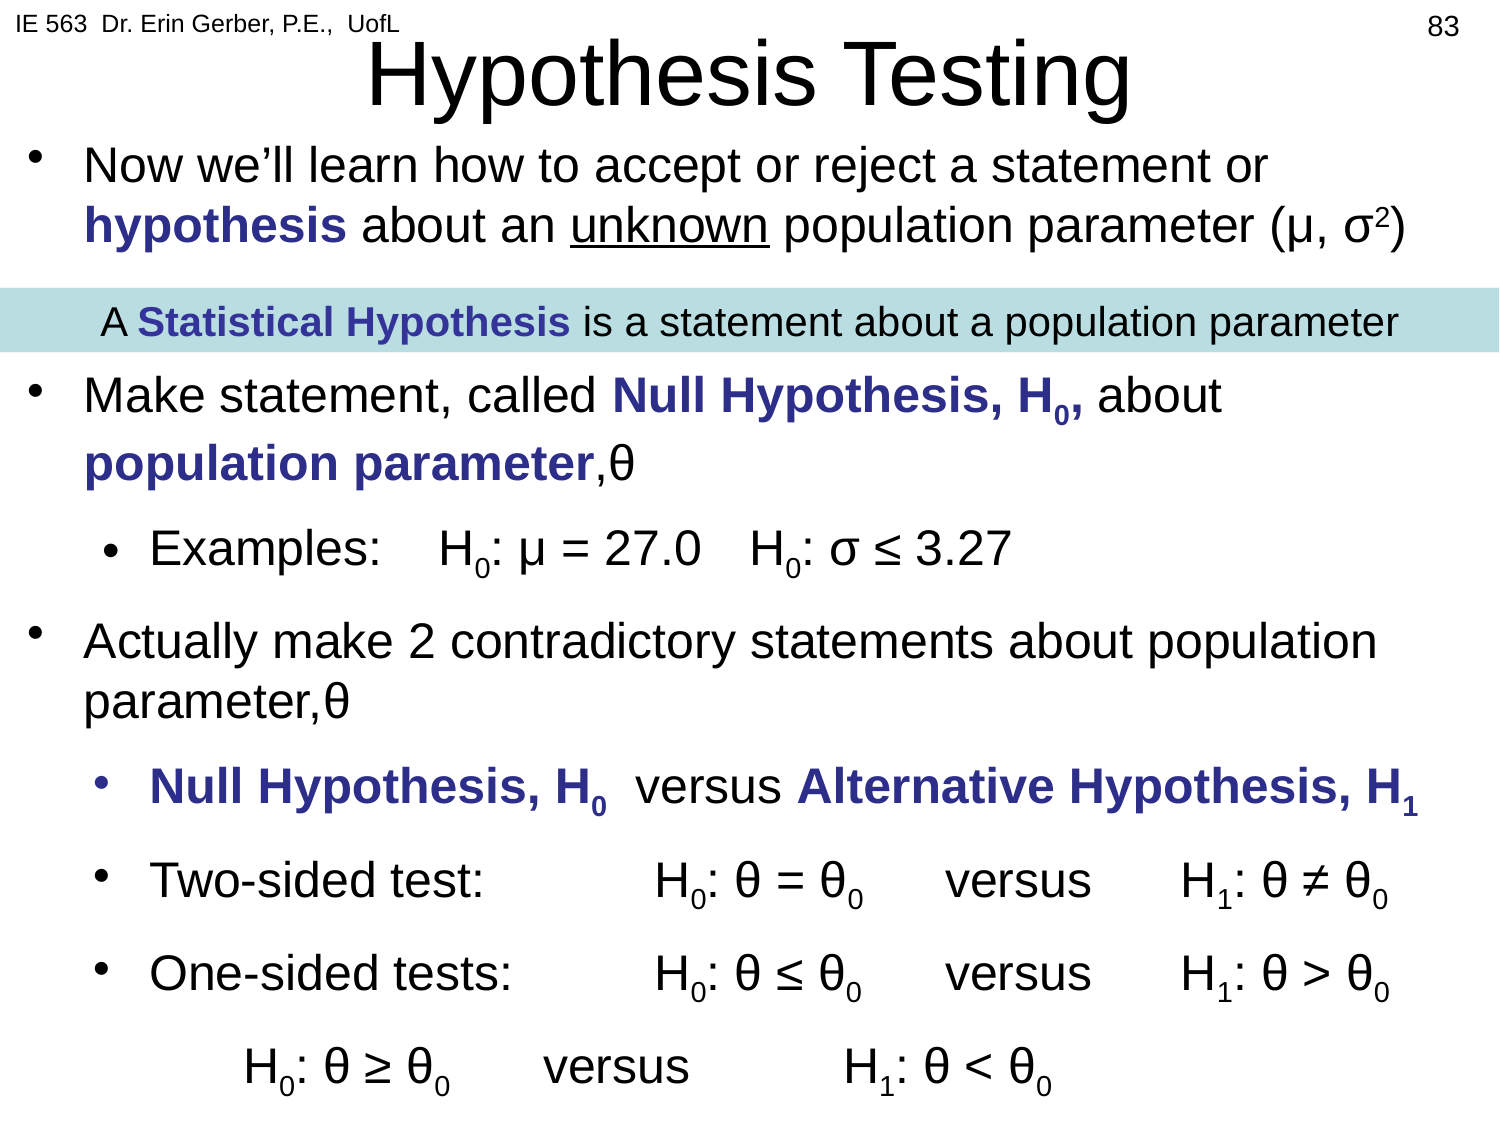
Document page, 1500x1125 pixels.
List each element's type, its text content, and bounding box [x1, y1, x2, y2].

text_box A Statistical Hypothesis is a statement about a population parameter [0, 287, 1500, 353]
slide_number 83 [1124, 0, 1476, 79]
list Now we’ll learn how to accept or reject a statement or hypothesis about an unknown population parameter (μ, σ2) Make statement, called Null Hypothesis, H0, about population parameter,θ Examples: H0: μ = 27.0 H0: σ ≤ 3.27 Actually make 2 contradictory statements about population parameter,θ Null Hypothesis, H0 versus Alternative Hypothesis, H1 Two-sided test: H0: θ = θ0 versus H1: θ ≠ θ0 One-sided tests: H0: θ ≤ θ0 versus H1: θ > θ0 H0: θ ≥ θ0 versus H1: θ < θ0 [12, 124, 1476, 287]
title Hypothesis Testing [112, 0, 1388, 124]
footer IE 563 Dr. Erin Gerber, P.E., UofL [0, 0, 626, 79]
list Now we’ll learn how to accept or reject a statement or hypothesis about an unknown population parameter (μ, σ2) Make statement, called Null Hypothesis, H0, about population parameter,θ Examples: H0: μ = 27.0 H0: σ ≤ 3.27 Actually make 2 contradictory statements about population parameter,θ Null Hypothesis, H0 versus Alternative Hypothesis, H1 Two-sided test: H0: θ = θ0 versus H1: θ ≠ θ0 One-sided tests: H0: θ ≤ θ0 versus H1: θ > θ0 H0: θ ≥ θ0 versus H1: θ < θ0 [12, 353, 1476, 1113]
